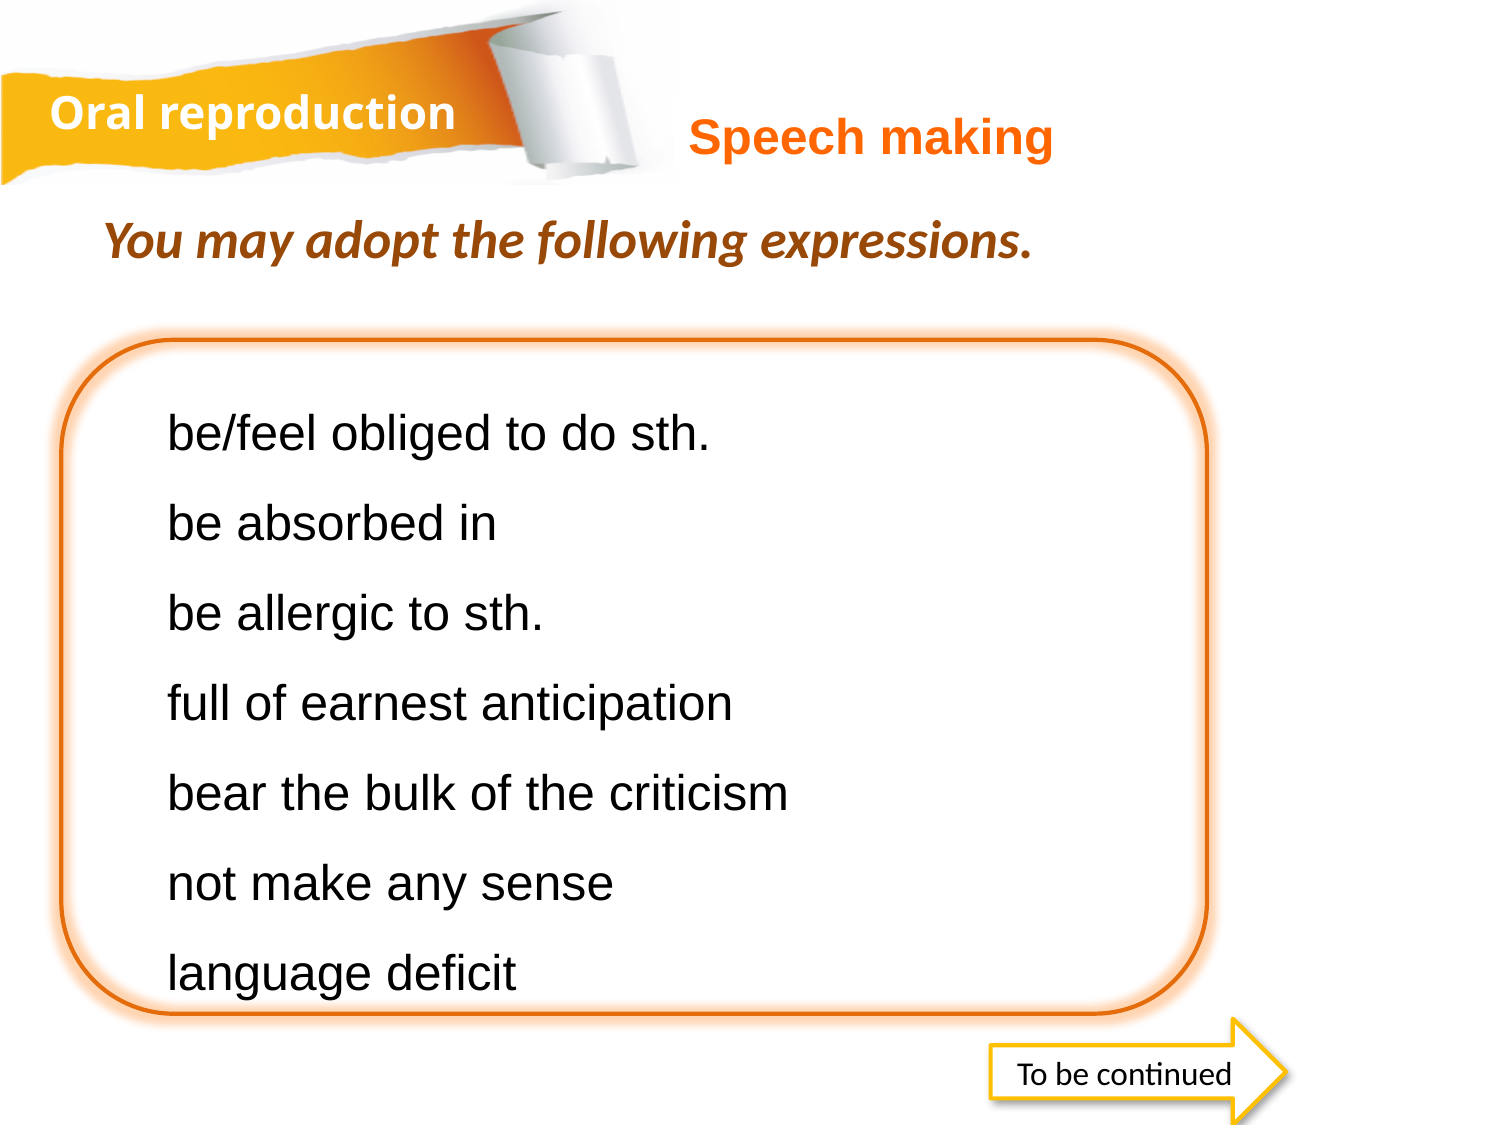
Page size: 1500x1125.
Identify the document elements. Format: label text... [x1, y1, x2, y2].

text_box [0, 0, 1471, 185]
text_box [59, 337, 1210, 1016]
text_box To be continued [988, 1016, 1289, 1125]
text_box be/feel obliged to do sth. be absorbed in be allergic to sth. full of earnest anticipation bear the bulk of the criticism not make any sense language deficit [1172, 363, 1370, 1008]
text_box You may adopt the following expressions. [87, 196, 1243, 277]
